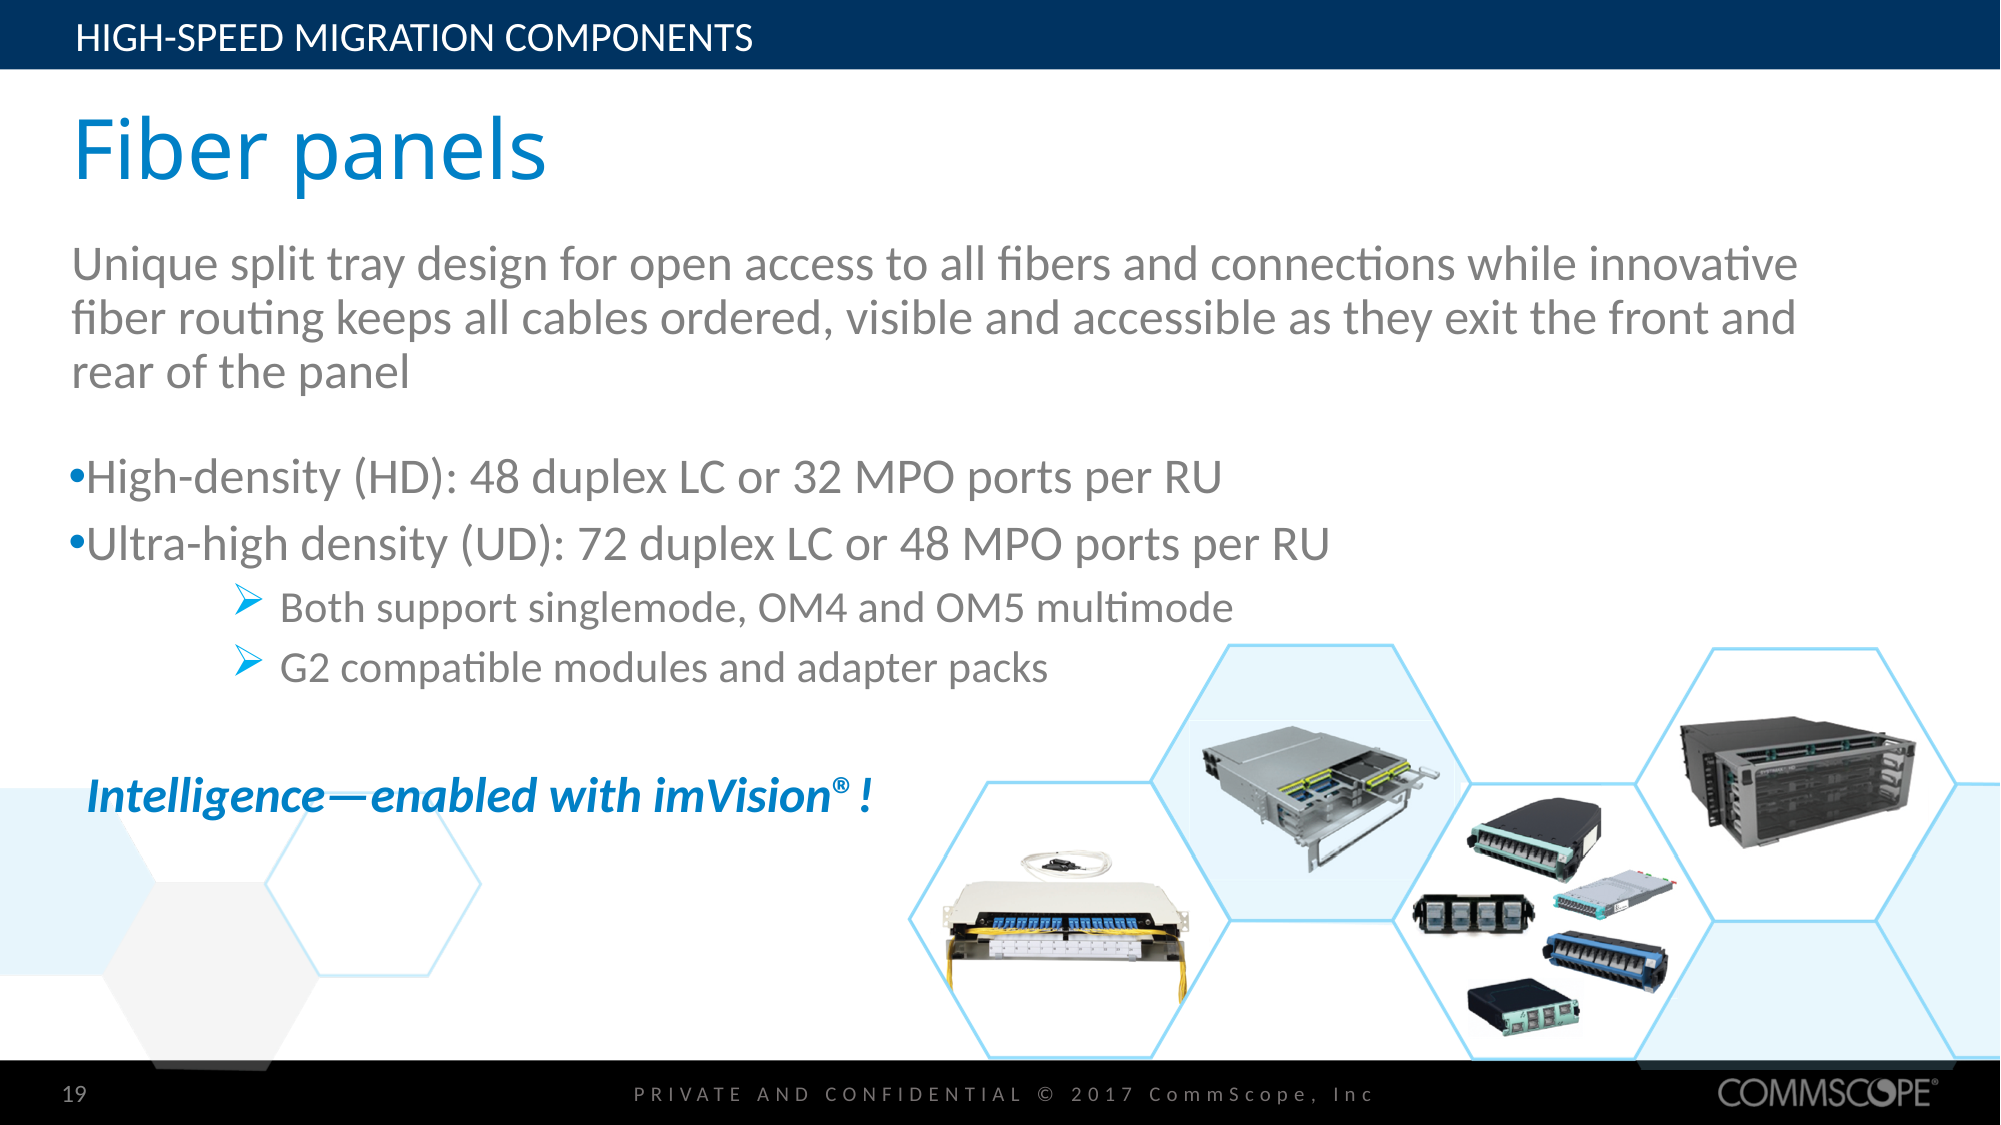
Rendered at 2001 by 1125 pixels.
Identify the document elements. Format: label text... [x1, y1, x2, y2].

picture [899, 643, 2000, 1120]
text_box Unique split tray design for open access to all fibers and connections while innovative fiber routing keeps all cables ordered, visible and accessible as they exit the front and rear of the panel [71, 237, 1810, 450]
picture [0, 788, 483, 1125]
list HIGH-SPEED MIGRATION COMPONENTS [75, 0, 1913, 70]
text_box Fiber panels [71, 107, 1320, 237]
list High-density (HD): 48 duplex LC or 32 MPO ports per RU Ultra-high density (UD): 72 duplex LC or 48 MPO ports per RU Both support singlemode, OM4 and OM5 multimode G2 compatible modules and adapter packs [68, 450, 1842, 786]
text_box Intelligence—enabled with imVision®! [85, 769, 894, 1039]
